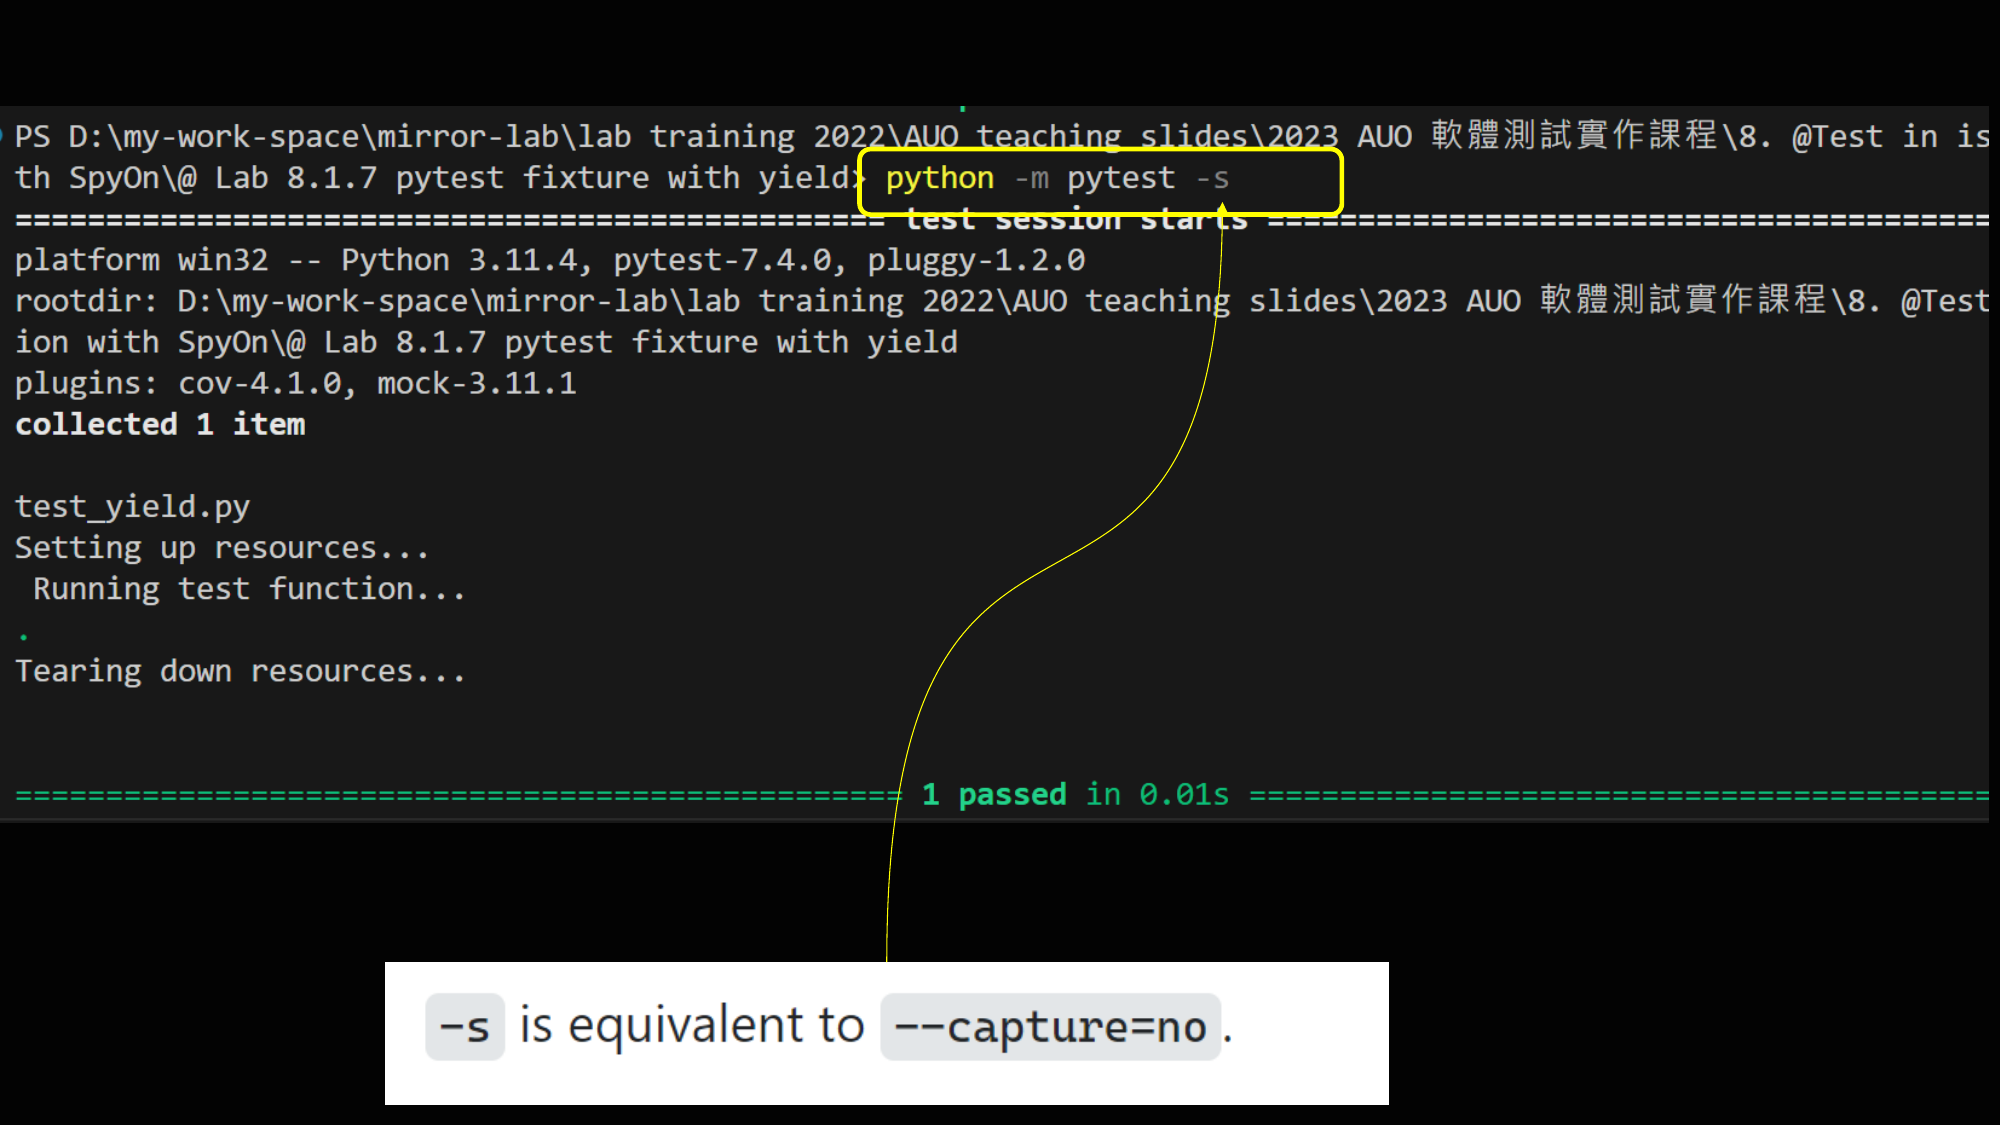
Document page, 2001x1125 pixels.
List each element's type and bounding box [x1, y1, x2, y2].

text_box [674, 414, 1435, 750]
picture [385, 962, 1389, 1105]
picture [0, 105, 1989, 824]
